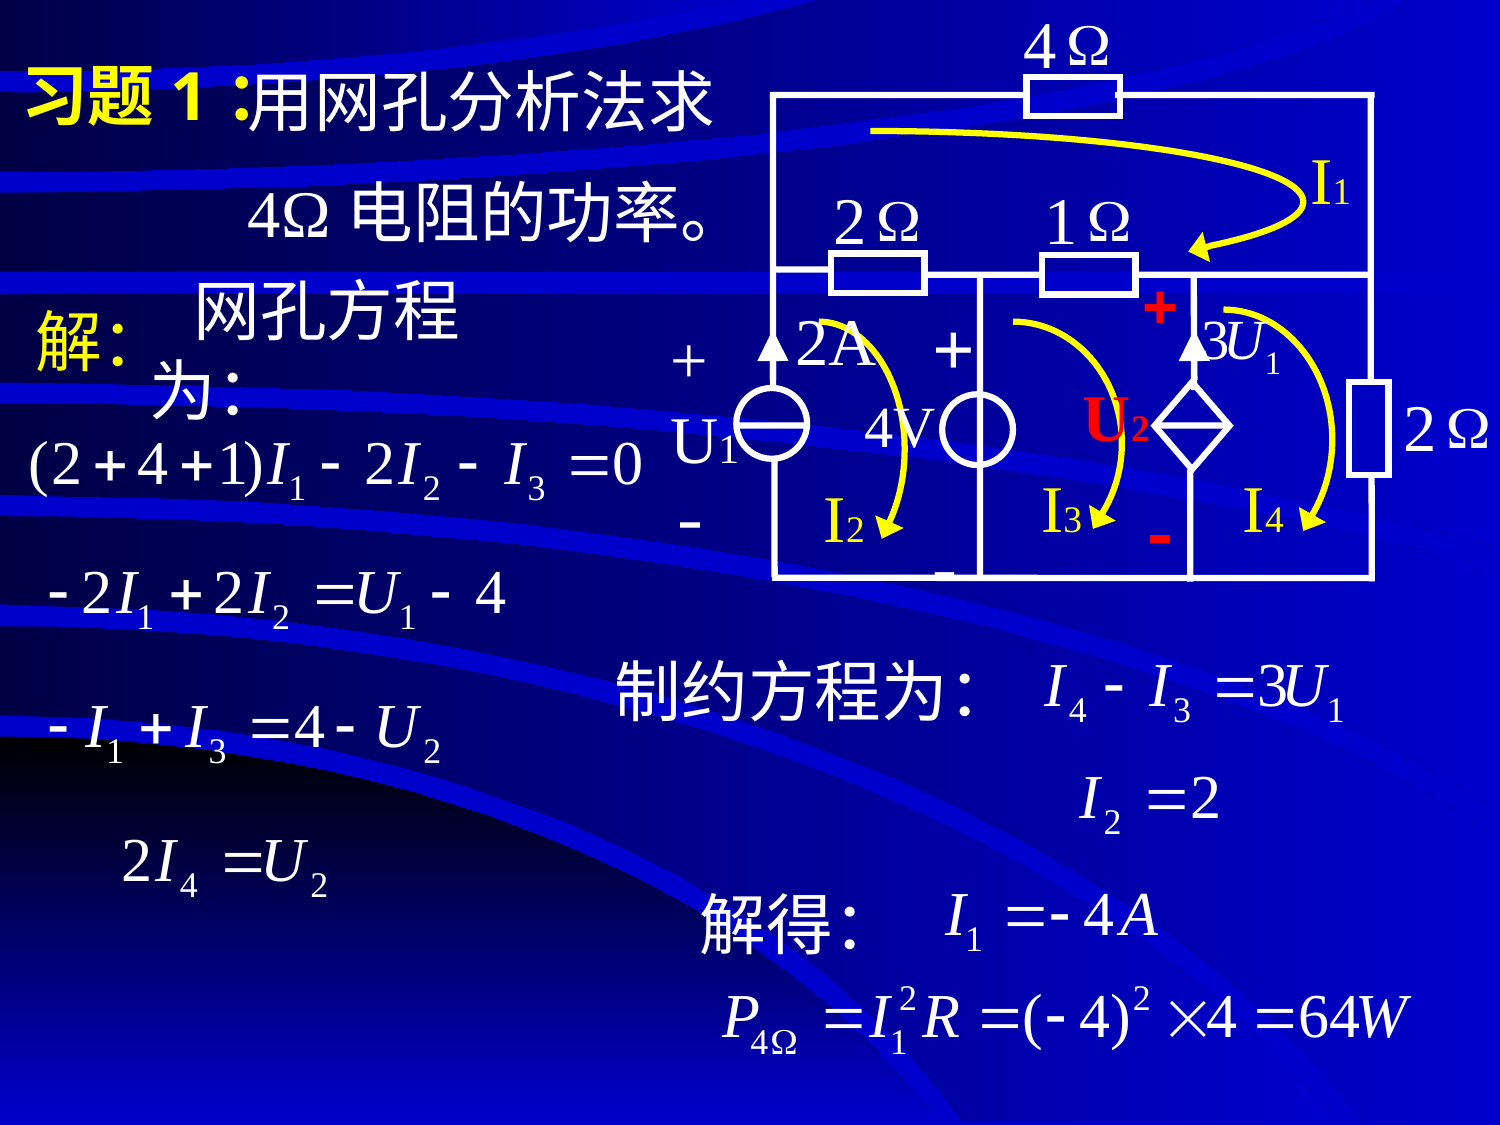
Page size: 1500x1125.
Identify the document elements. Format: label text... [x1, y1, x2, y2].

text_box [38, 550, 516, 646]
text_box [38, 684, 454, 780]
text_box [111, 818, 341, 913]
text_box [20, 422, 650, 517]
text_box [1067, 756, 1234, 851]
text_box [655, 0, 1500, 582]
text_box 解： [20, 292, 233, 388]
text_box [1033, 643, 1355, 738]
text_box 网孔方程为： [134, 301, 581, 397]
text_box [933, 872, 1167, 967]
text_box 用网孔分析法求4Ω电阻的功率。 [233, 20, 650, 259]
text_box 制约方程为： [556, 642, 1034, 738]
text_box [710, 970, 1426, 1070]
text_box 解得： [641, 875, 929, 971]
title 习题1： [5, 0, 650, 188]
